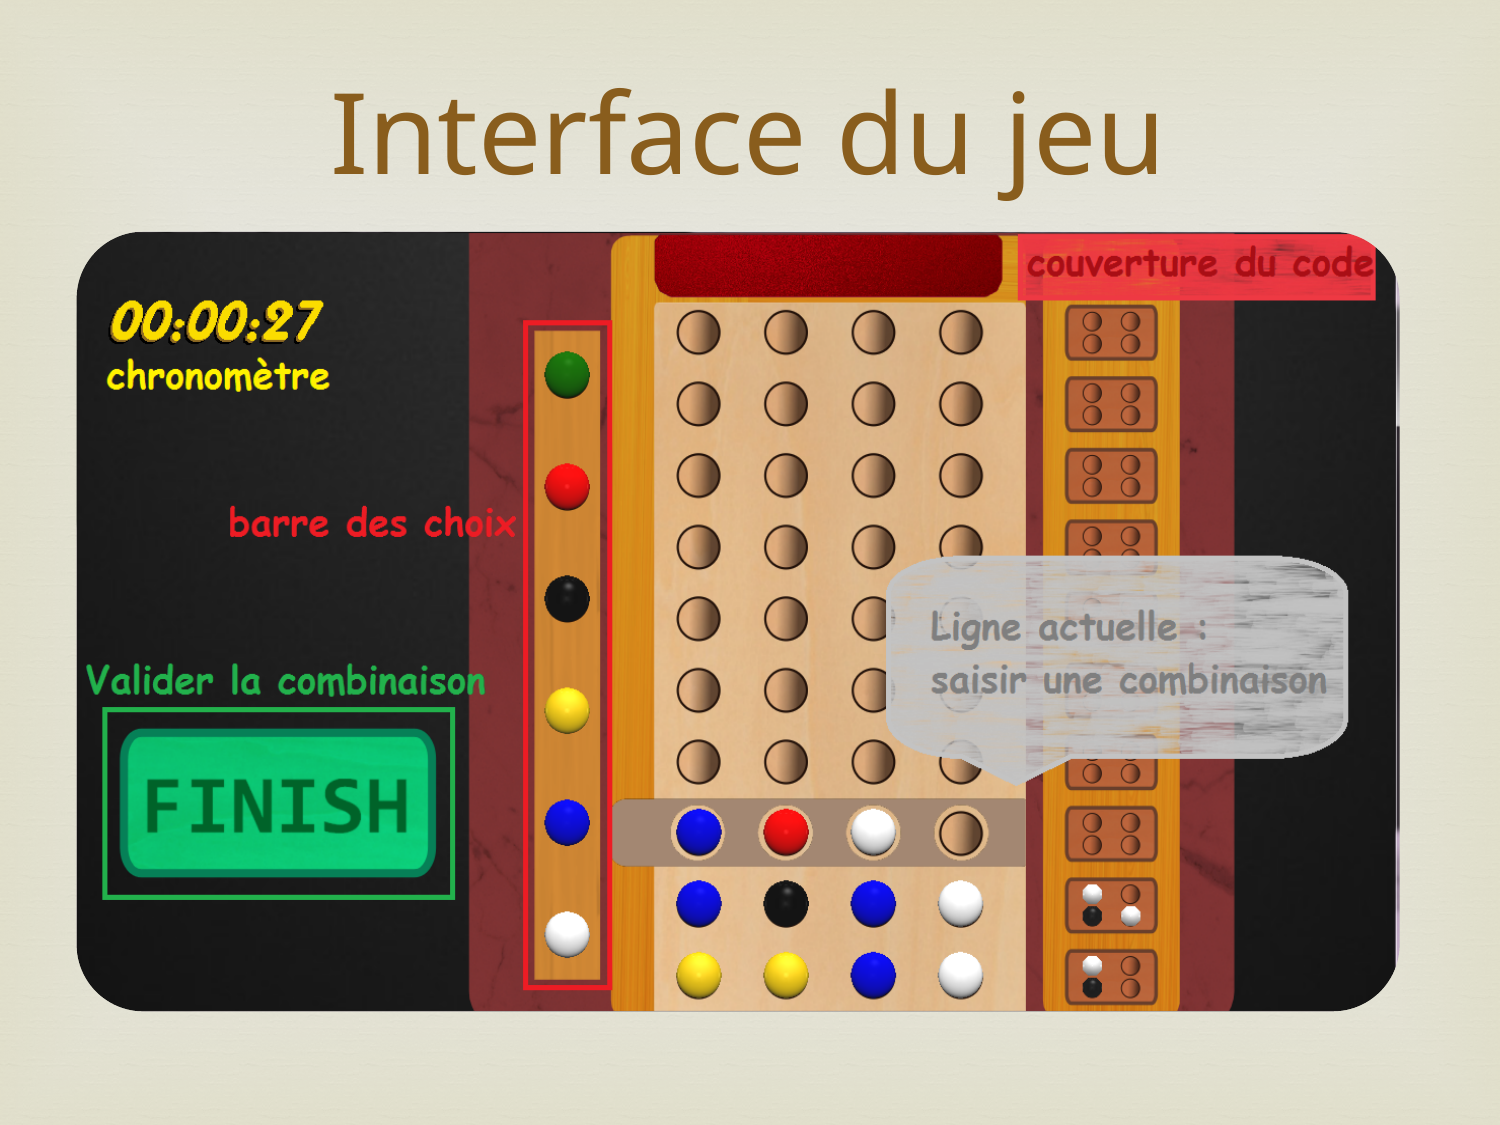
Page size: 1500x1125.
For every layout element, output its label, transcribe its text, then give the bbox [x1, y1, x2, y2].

title Interface du jeu [112, 42, 1385, 216]
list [76, 231, 1401, 1012]
